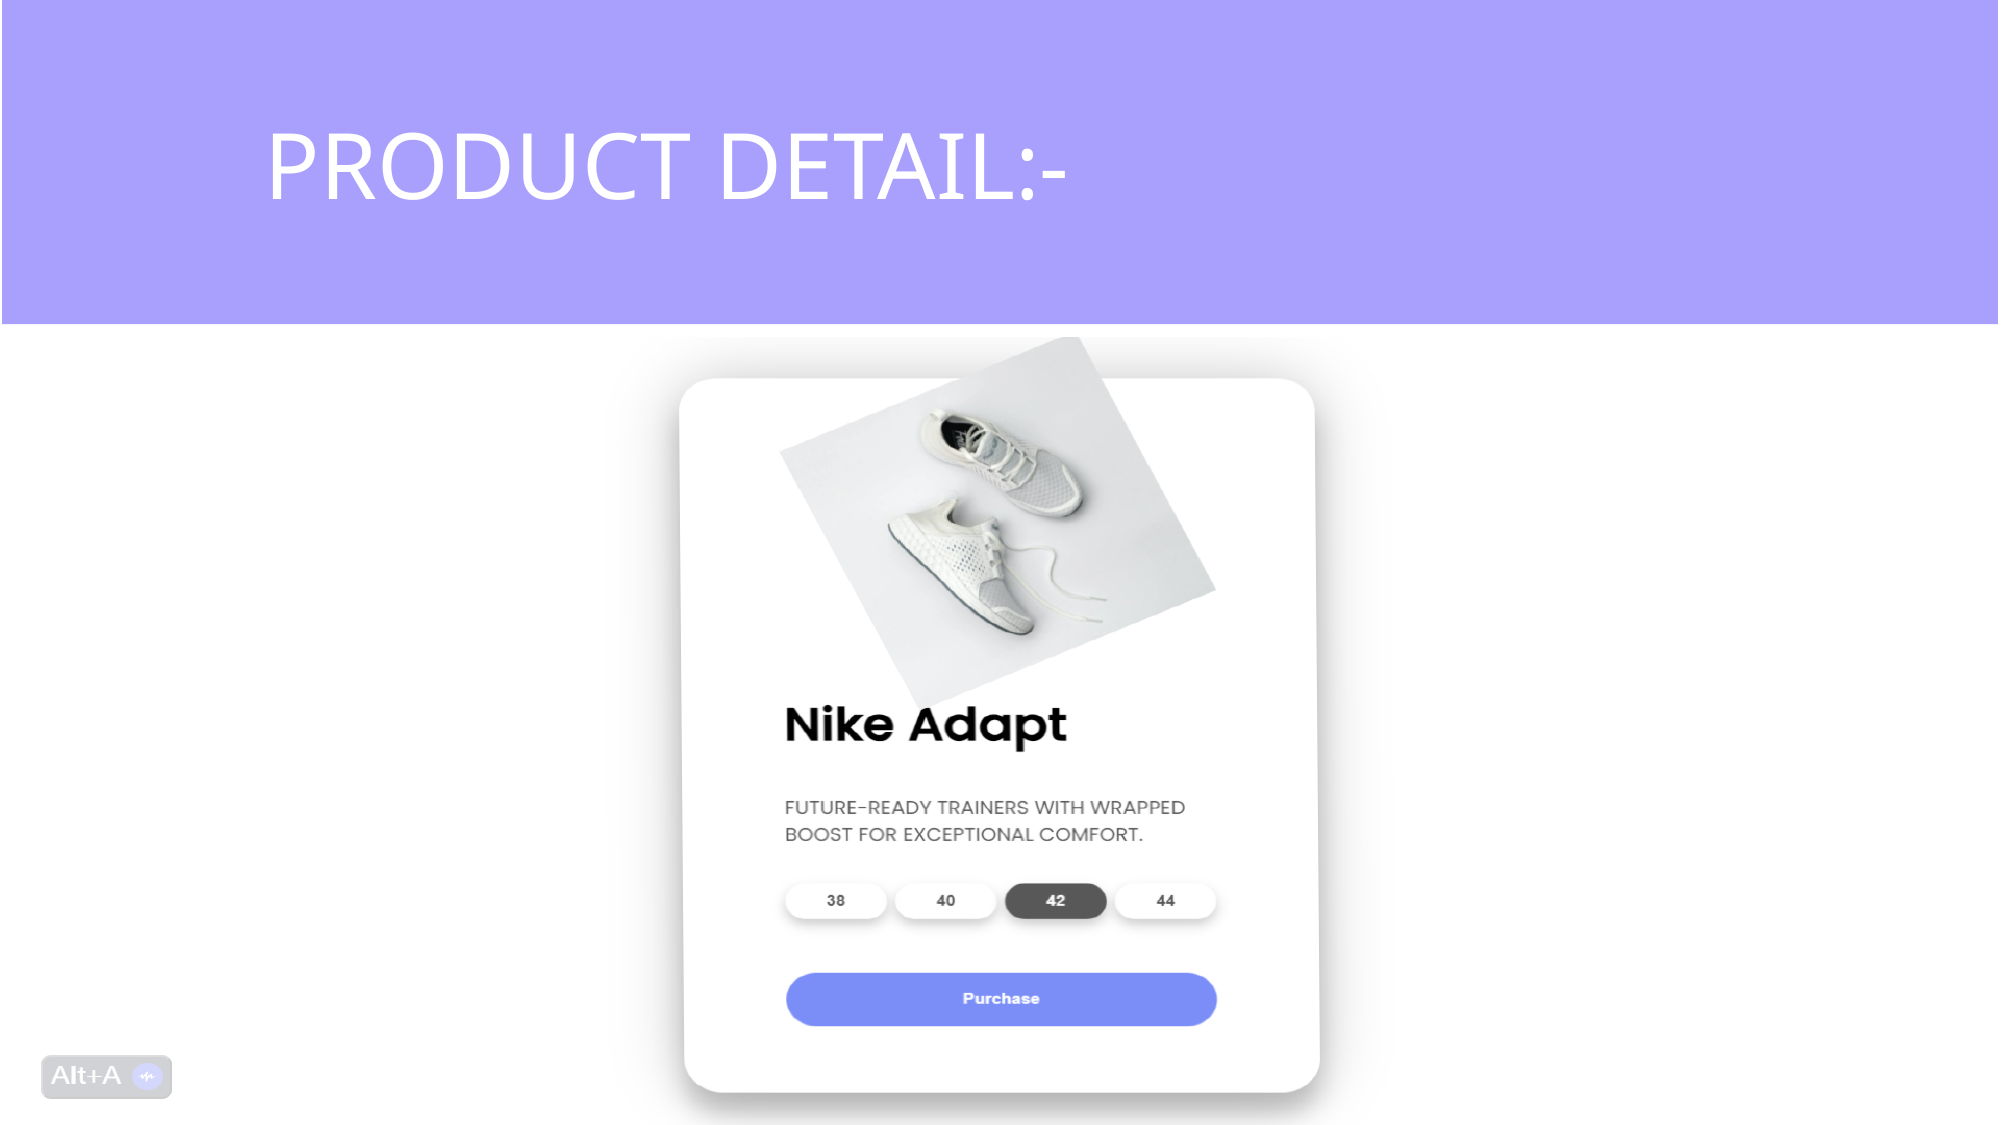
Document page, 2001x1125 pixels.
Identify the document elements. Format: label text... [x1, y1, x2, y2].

title PRODUCT DETAIL:- [2, 0, 1998, 325]
picture [0, 337, 2000, 1125]
